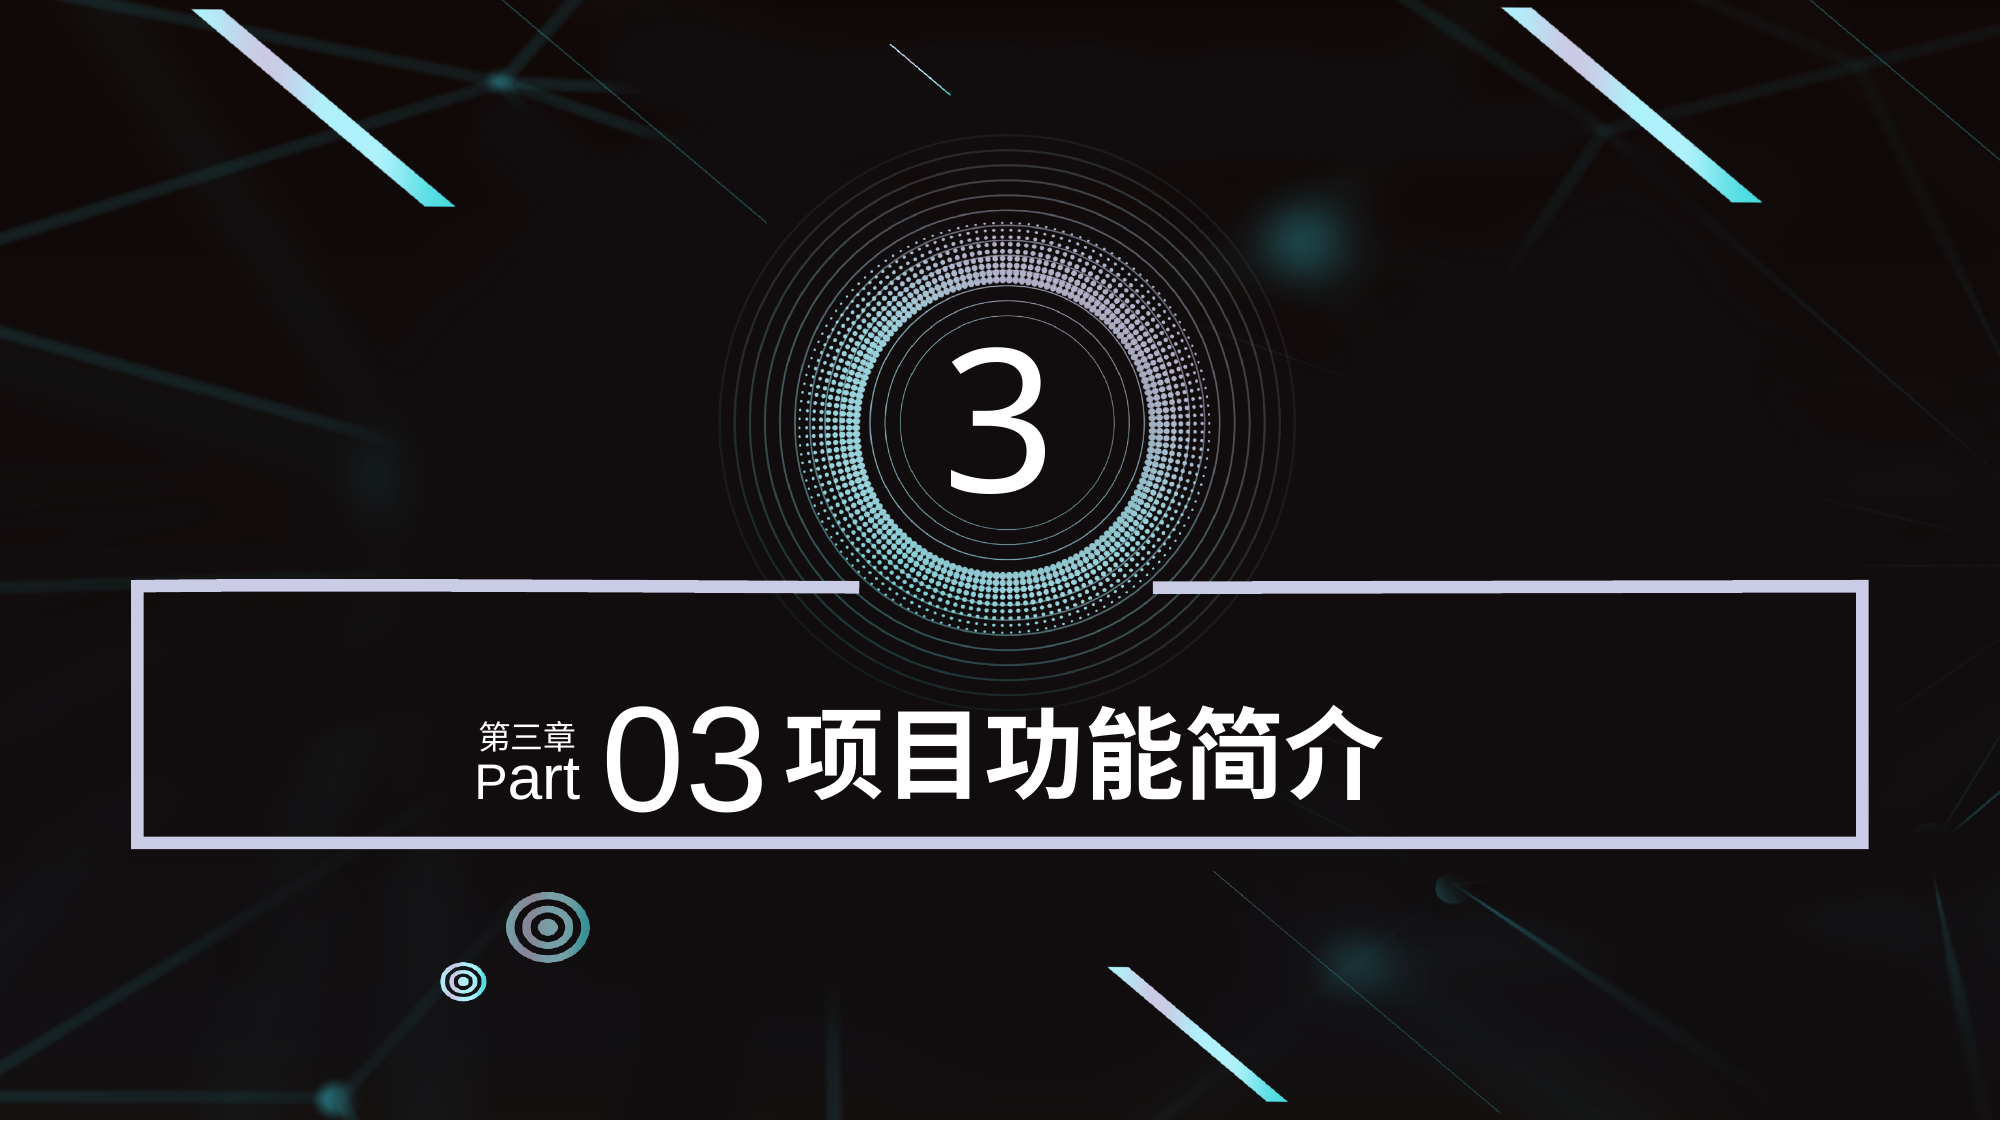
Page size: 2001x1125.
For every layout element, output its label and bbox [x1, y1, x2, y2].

text_box [1563, 585, 1864, 844]
picture [0, 0, 2000, 1125]
text_box [136, 584, 437, 844]
